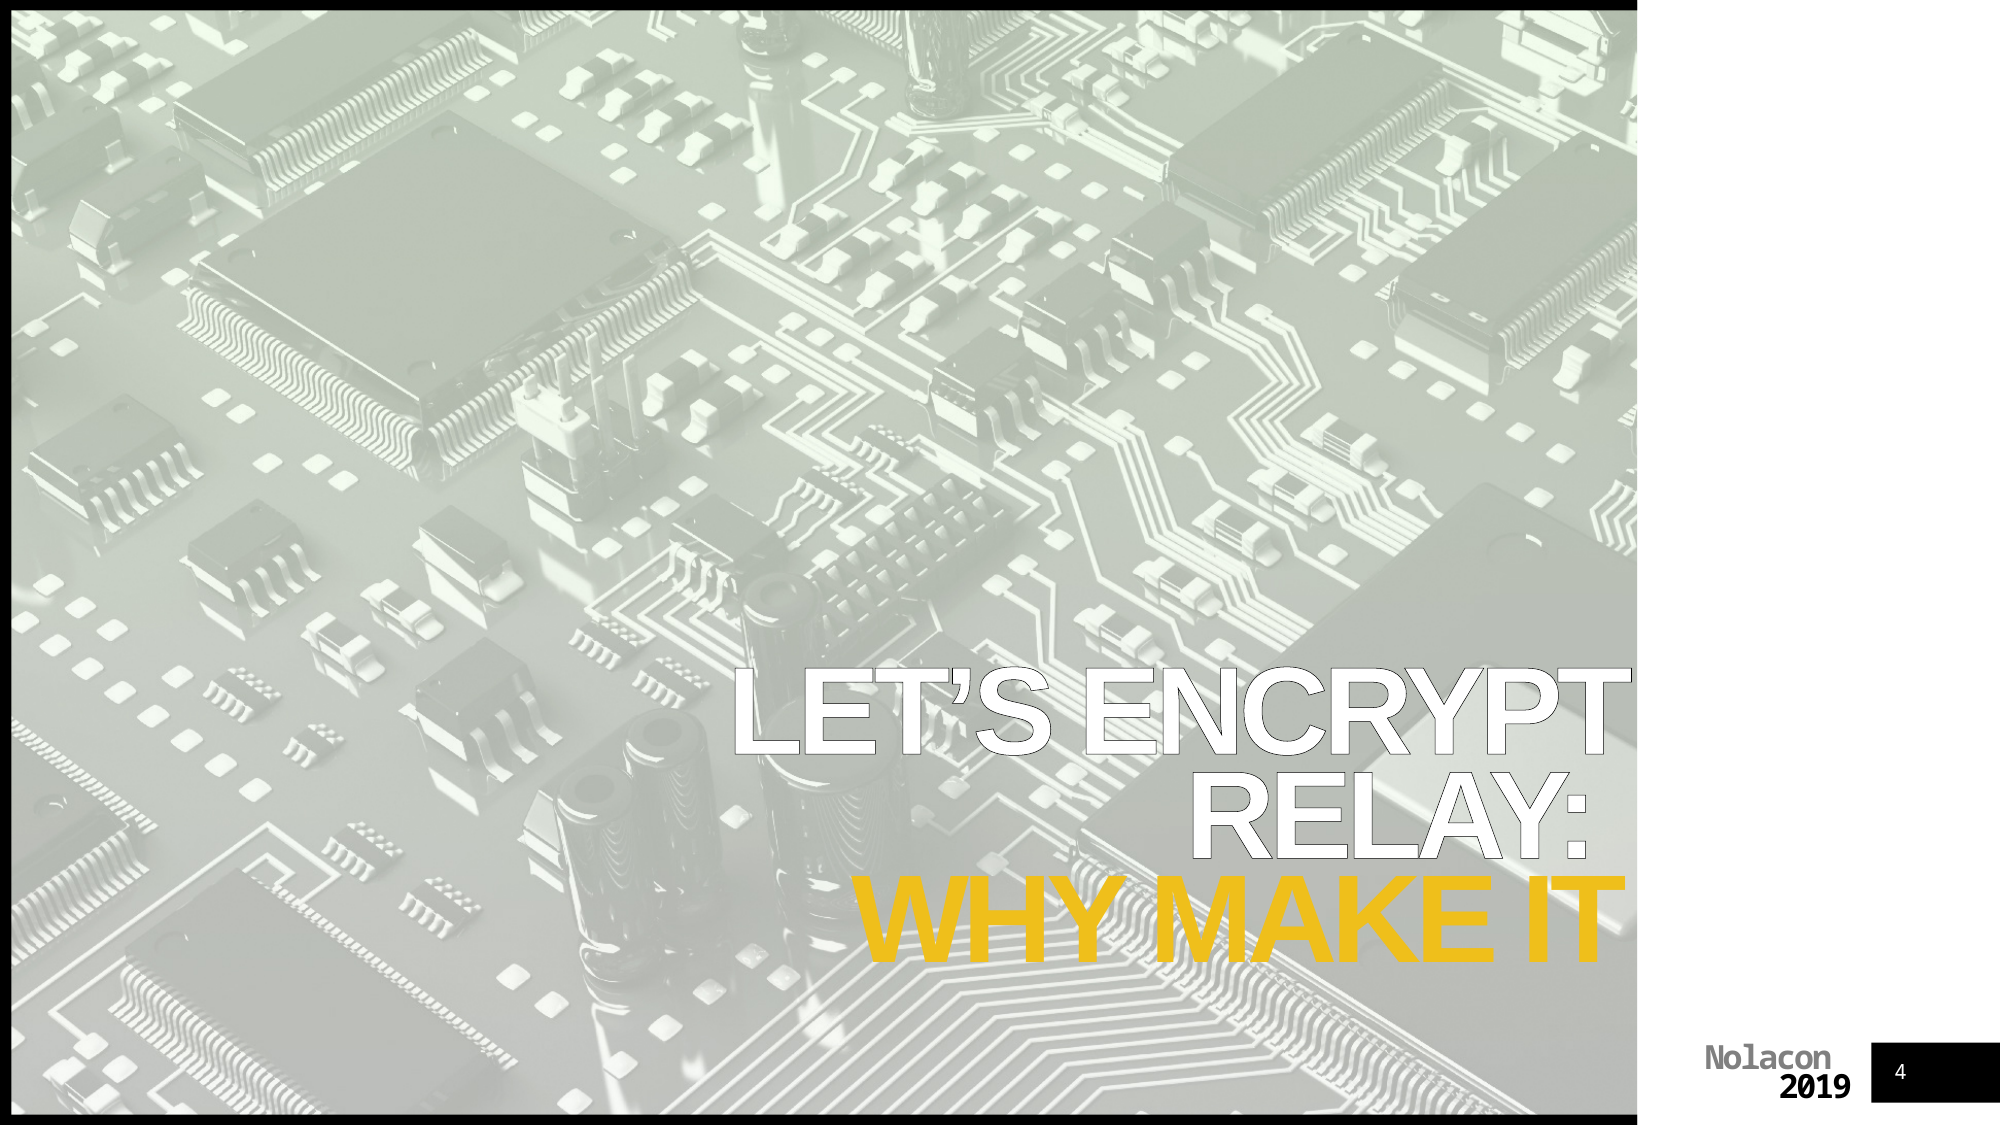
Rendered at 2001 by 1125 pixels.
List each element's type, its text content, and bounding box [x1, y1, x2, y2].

title Let’s Encrypt Relay: Why Make it [511, 712, 1627, 988]
picture [12, 11, 1638, 1114]
slide_number 4 [1877, 1050, 1924, 1096]
